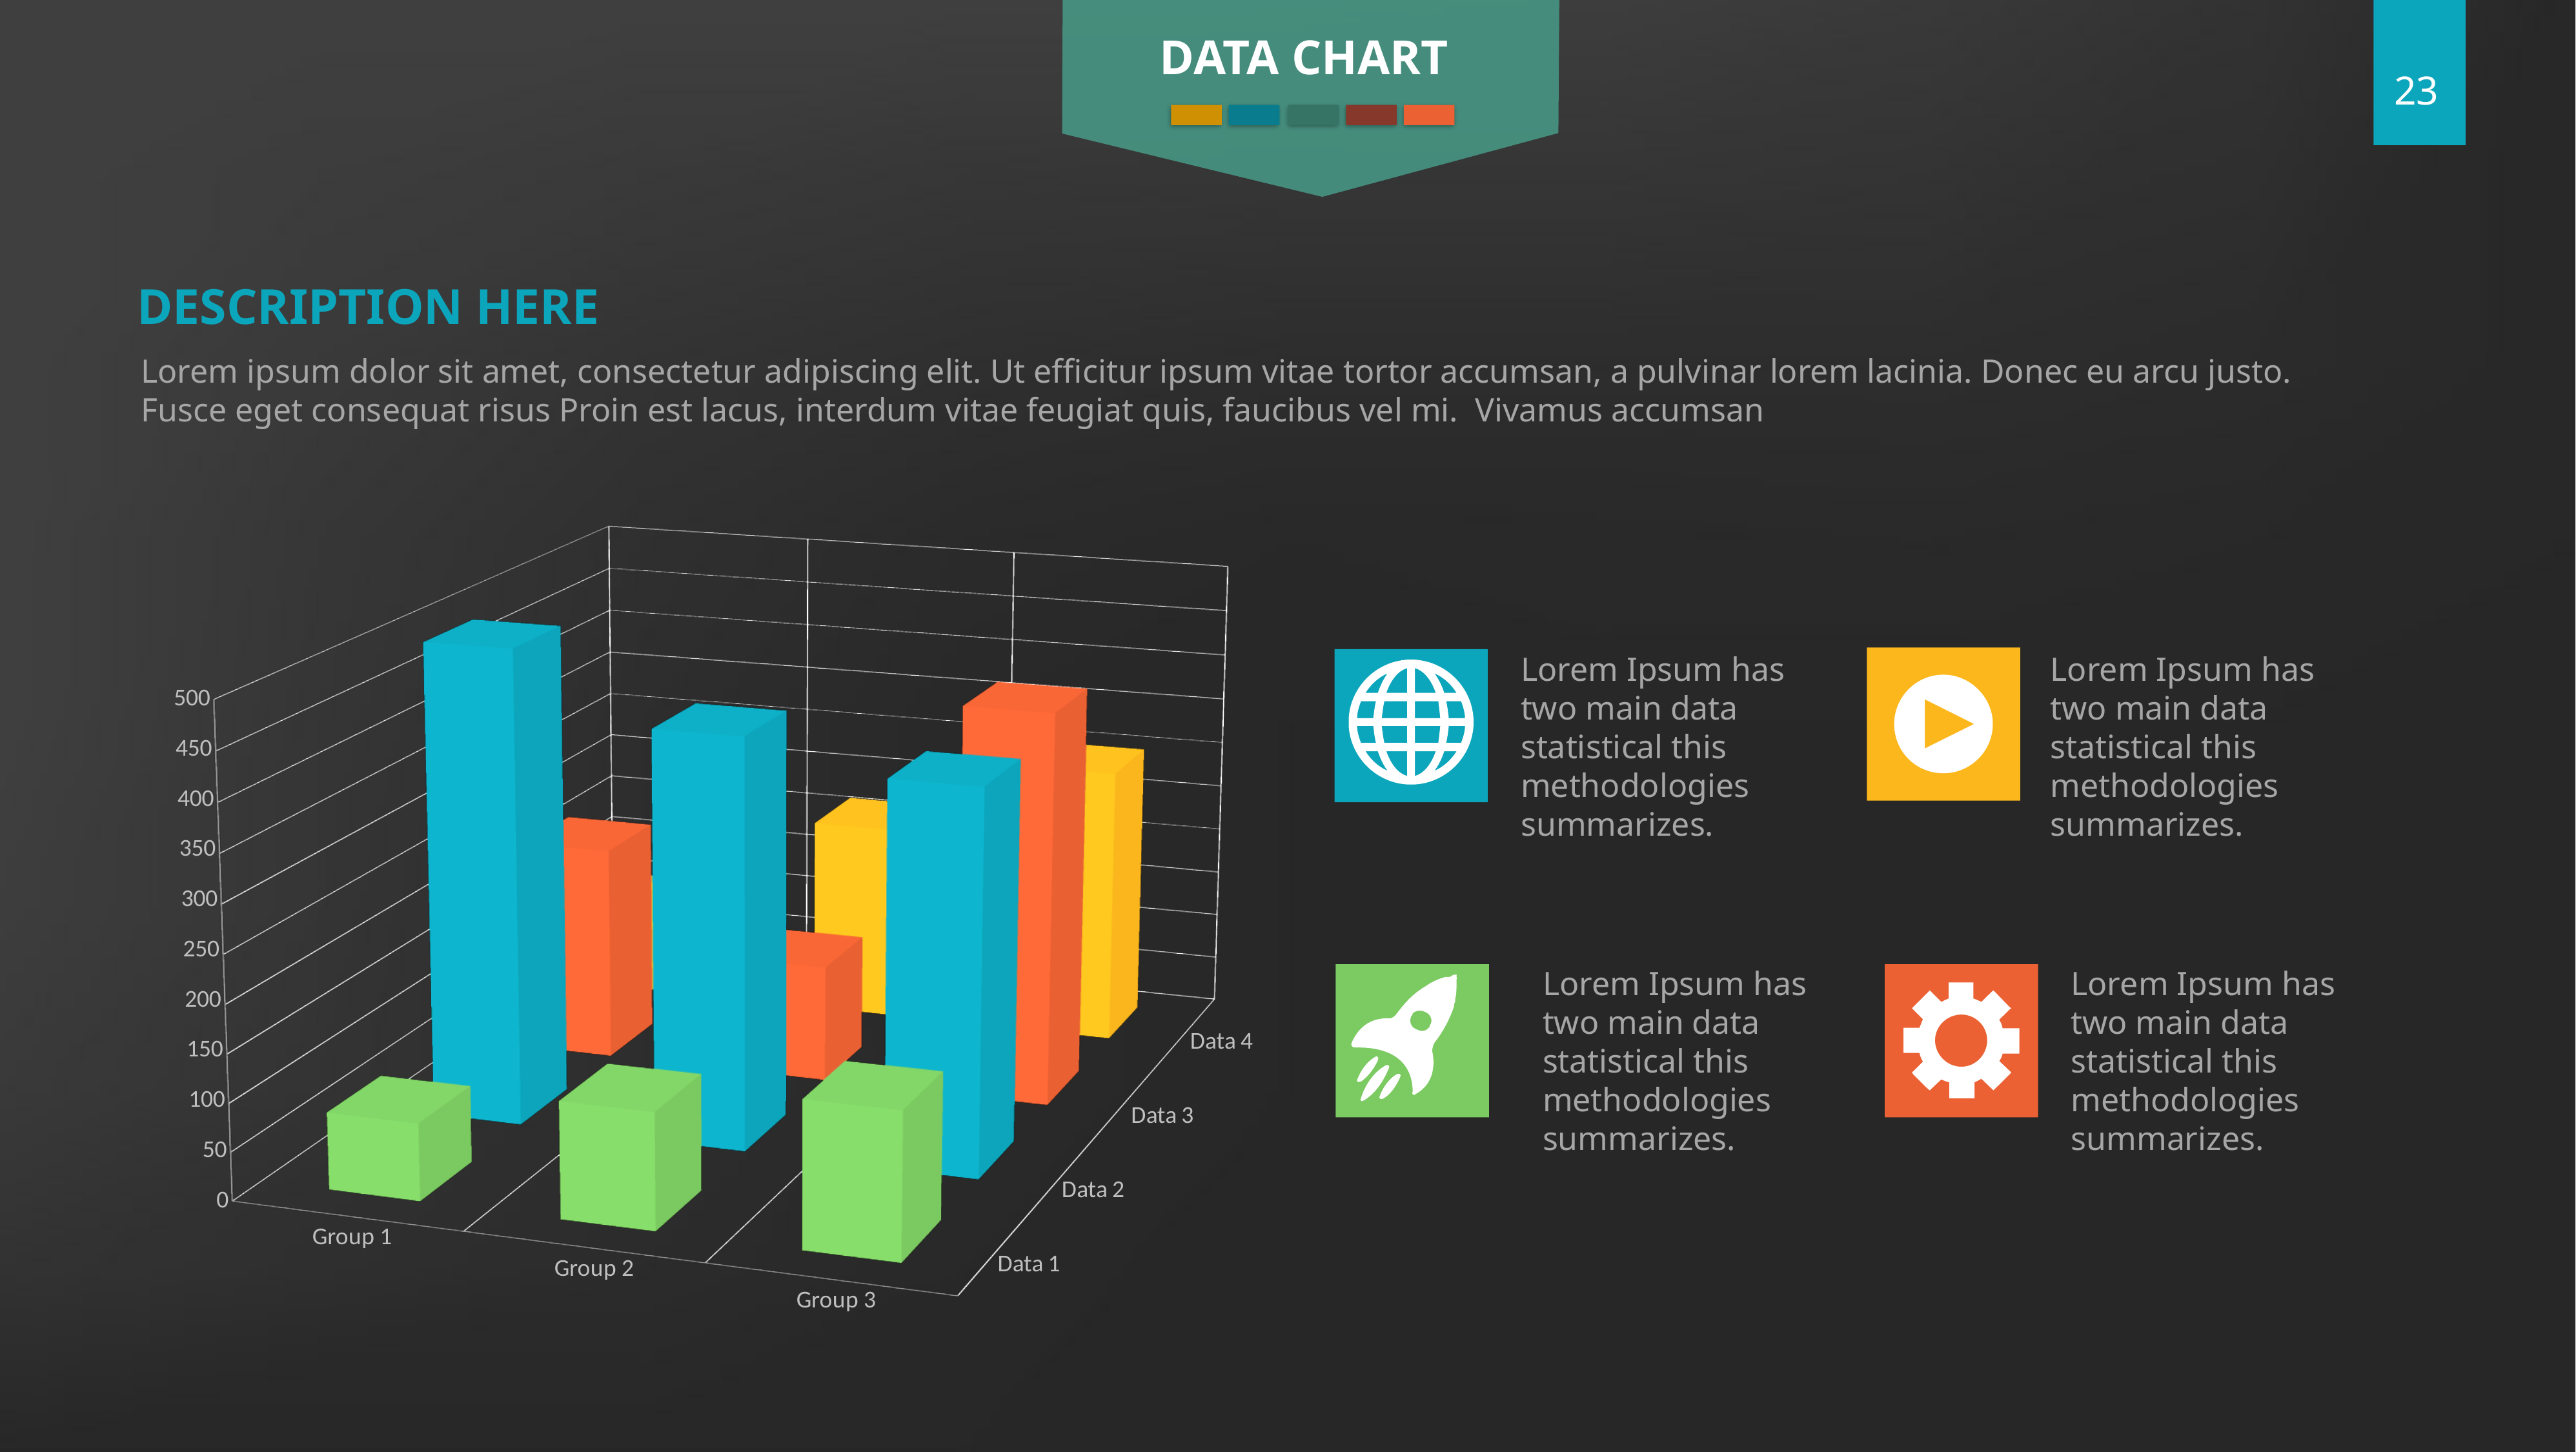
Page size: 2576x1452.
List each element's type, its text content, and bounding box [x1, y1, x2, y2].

text_box Lorem Ipsum has two main data statistical this methodologies summarizes. [1519, 951, 1881, 1169]
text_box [1026, 0, 1570, 197]
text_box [1867, 647, 2021, 801]
picture [0, 0, 2576, 1452]
text_box Lorem Ipsum has two main data statistical this methodologies summarizes. [1497, 637, 1859, 854]
text_box Lorem Ipsum has two main data statistical this methodologies summarizes. [2027, 637, 2389, 854]
text_box Lorem Ipsum has two main data statistical this methodologies summarizes. [2047, 951, 2409, 1169]
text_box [117, 266, 2348, 452]
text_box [1334, 649, 1488, 803]
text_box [1335, 963, 1490, 1118]
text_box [1884, 963, 2038, 1118]
chart [117, 508, 1283, 1380]
